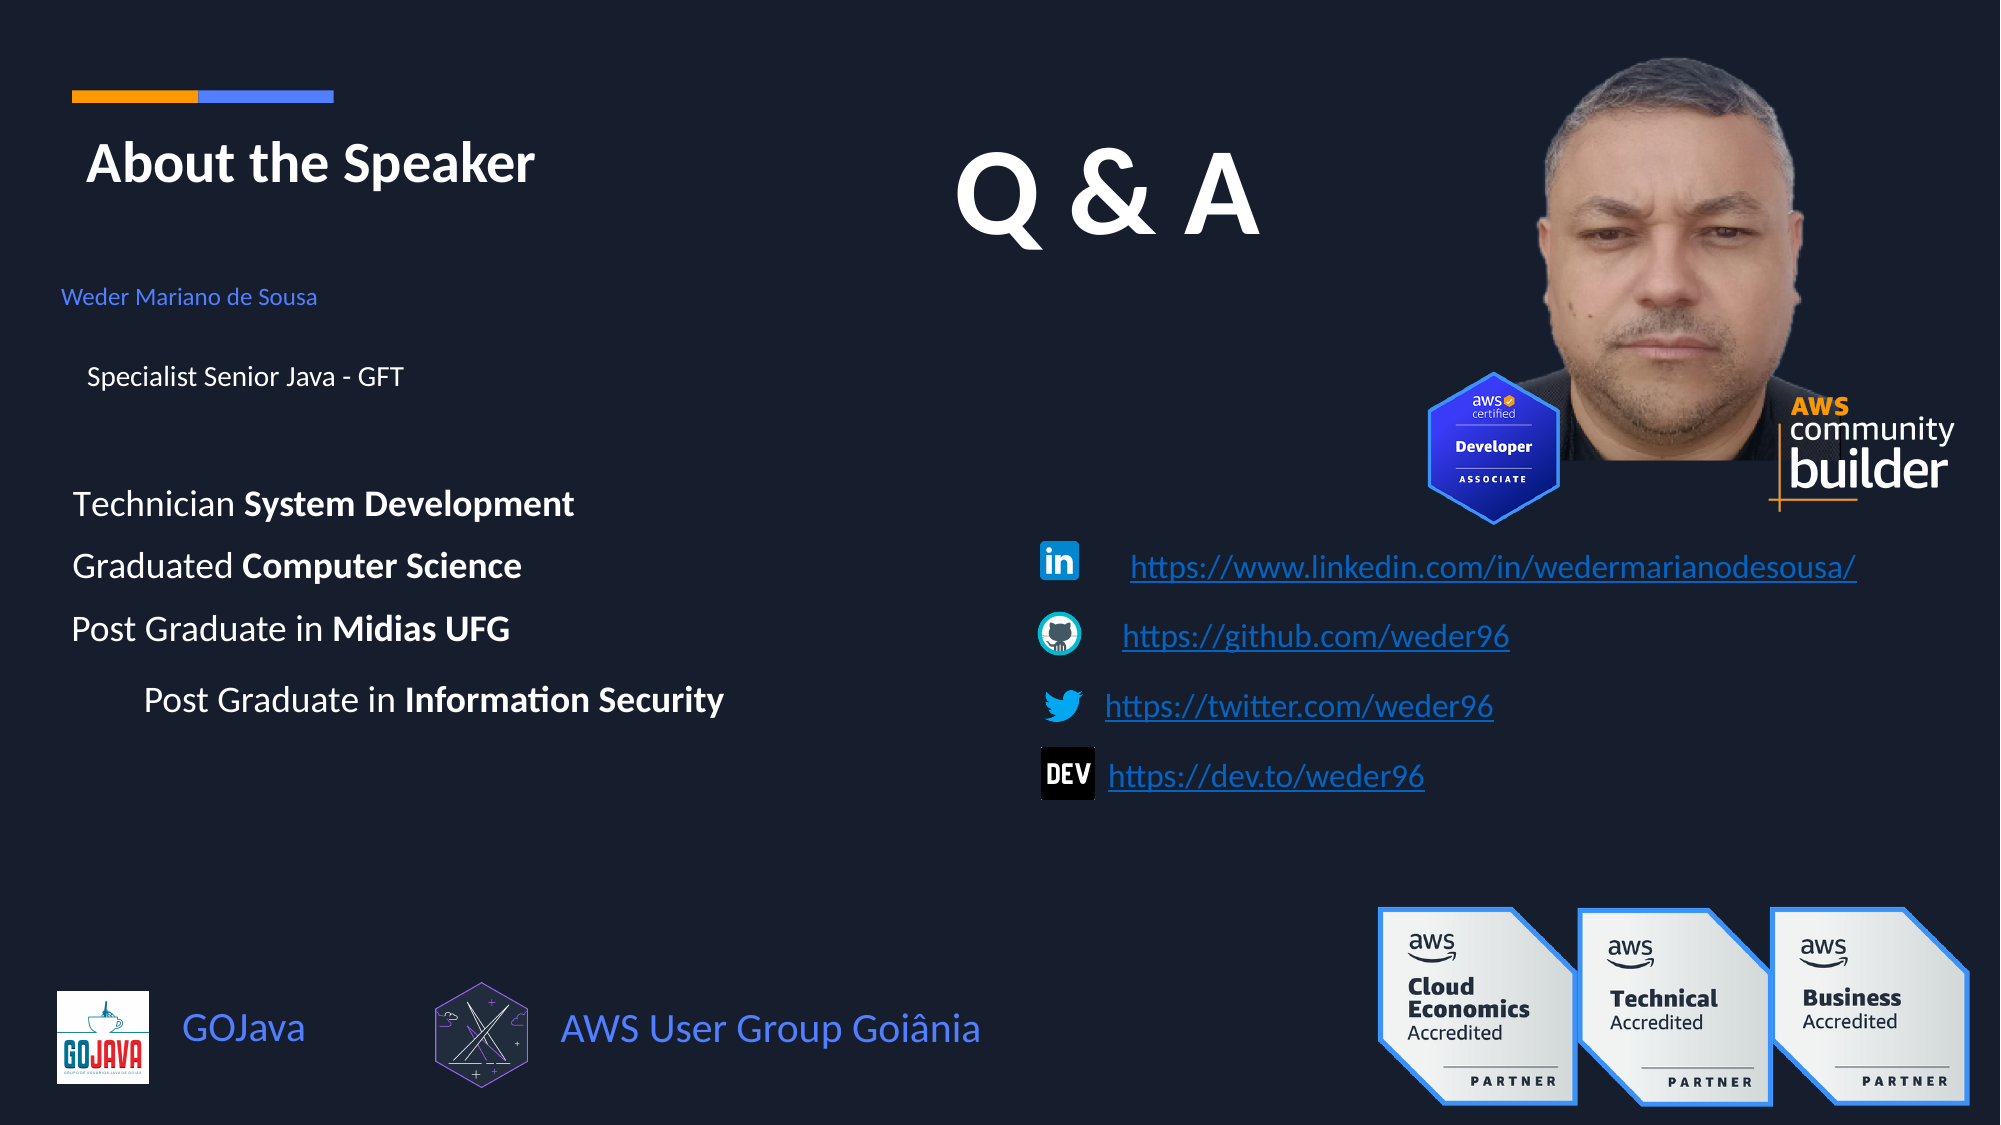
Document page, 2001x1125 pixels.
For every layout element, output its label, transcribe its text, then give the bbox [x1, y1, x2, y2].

text_box https://dev.to/weder96 [1093, 746, 1510, 802]
text_box Specialist Senior Java - GFT [72, 354, 547, 390]
text_box Post Graduate in Information Security [129, 667, 740, 728]
text_box GOJava [167, 992, 367, 1057]
picture [435, 982, 528, 1089]
text_box https://www.linkedin.com/in/wedermarianodesousa/ [1115, 537, 1872, 593]
text_box AWS User Group Goiânia [545, 993, 1090, 1058]
picture [1041, 747, 1095, 800]
text_box https://github.com/weder96 [1107, 606, 1525, 662]
list Weder Mariano de Sousa [34, 273, 757, 333]
picture [1033, 607, 1086, 660]
picture [1359, 888, 1988, 1125]
picture [1415, 41, 1961, 527]
text_box Q & A [939, 102, 1276, 268]
picture [57, 991, 149, 1084]
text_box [72, 90, 334, 103]
text_box https://twitter.com/weder96 [1089, 676, 1571, 732]
picture [1033, 534, 1086, 587]
text_box Post Graduate in Midias UFG [56, 601, 823, 678]
picture [1037, 679, 1090, 733]
text_box About the Speaker [72, 117, 754, 202]
text_box Graduated Computer Science [57, 553, 757, 615]
text_box Technician System Development [57, 476, 757, 553]
